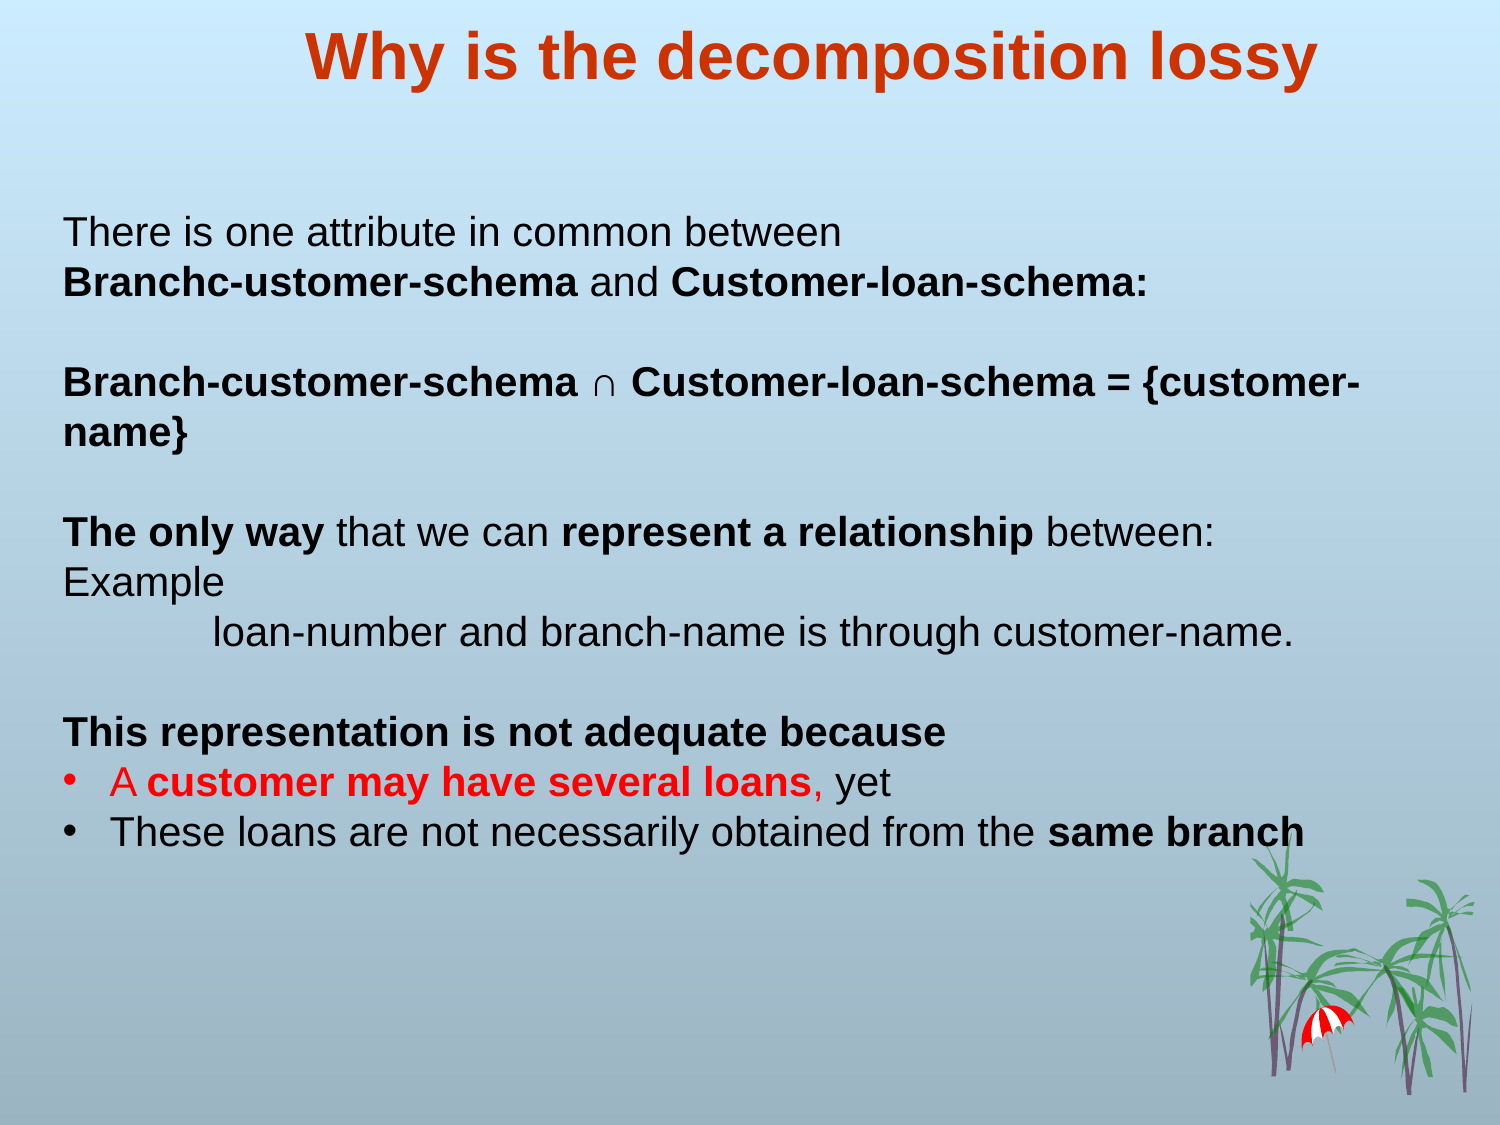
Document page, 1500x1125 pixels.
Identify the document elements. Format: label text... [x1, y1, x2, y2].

text_box There is one attribute in common between Branchc-ustomer-schema and Customer-loan-schema: Branch-customer-schema ∩ Customer-loan-schema = {customer-name} The only way that we can represent a relationship between: Example loan-number and branch-name is through customer-name. This representation is not adequate because A customer may have several loans, yet These loans are not necessarily obtained from the same branch [47, 197, 1500, 863]
title Why is the decomposition lossy [149, 0, 1476, 101]
